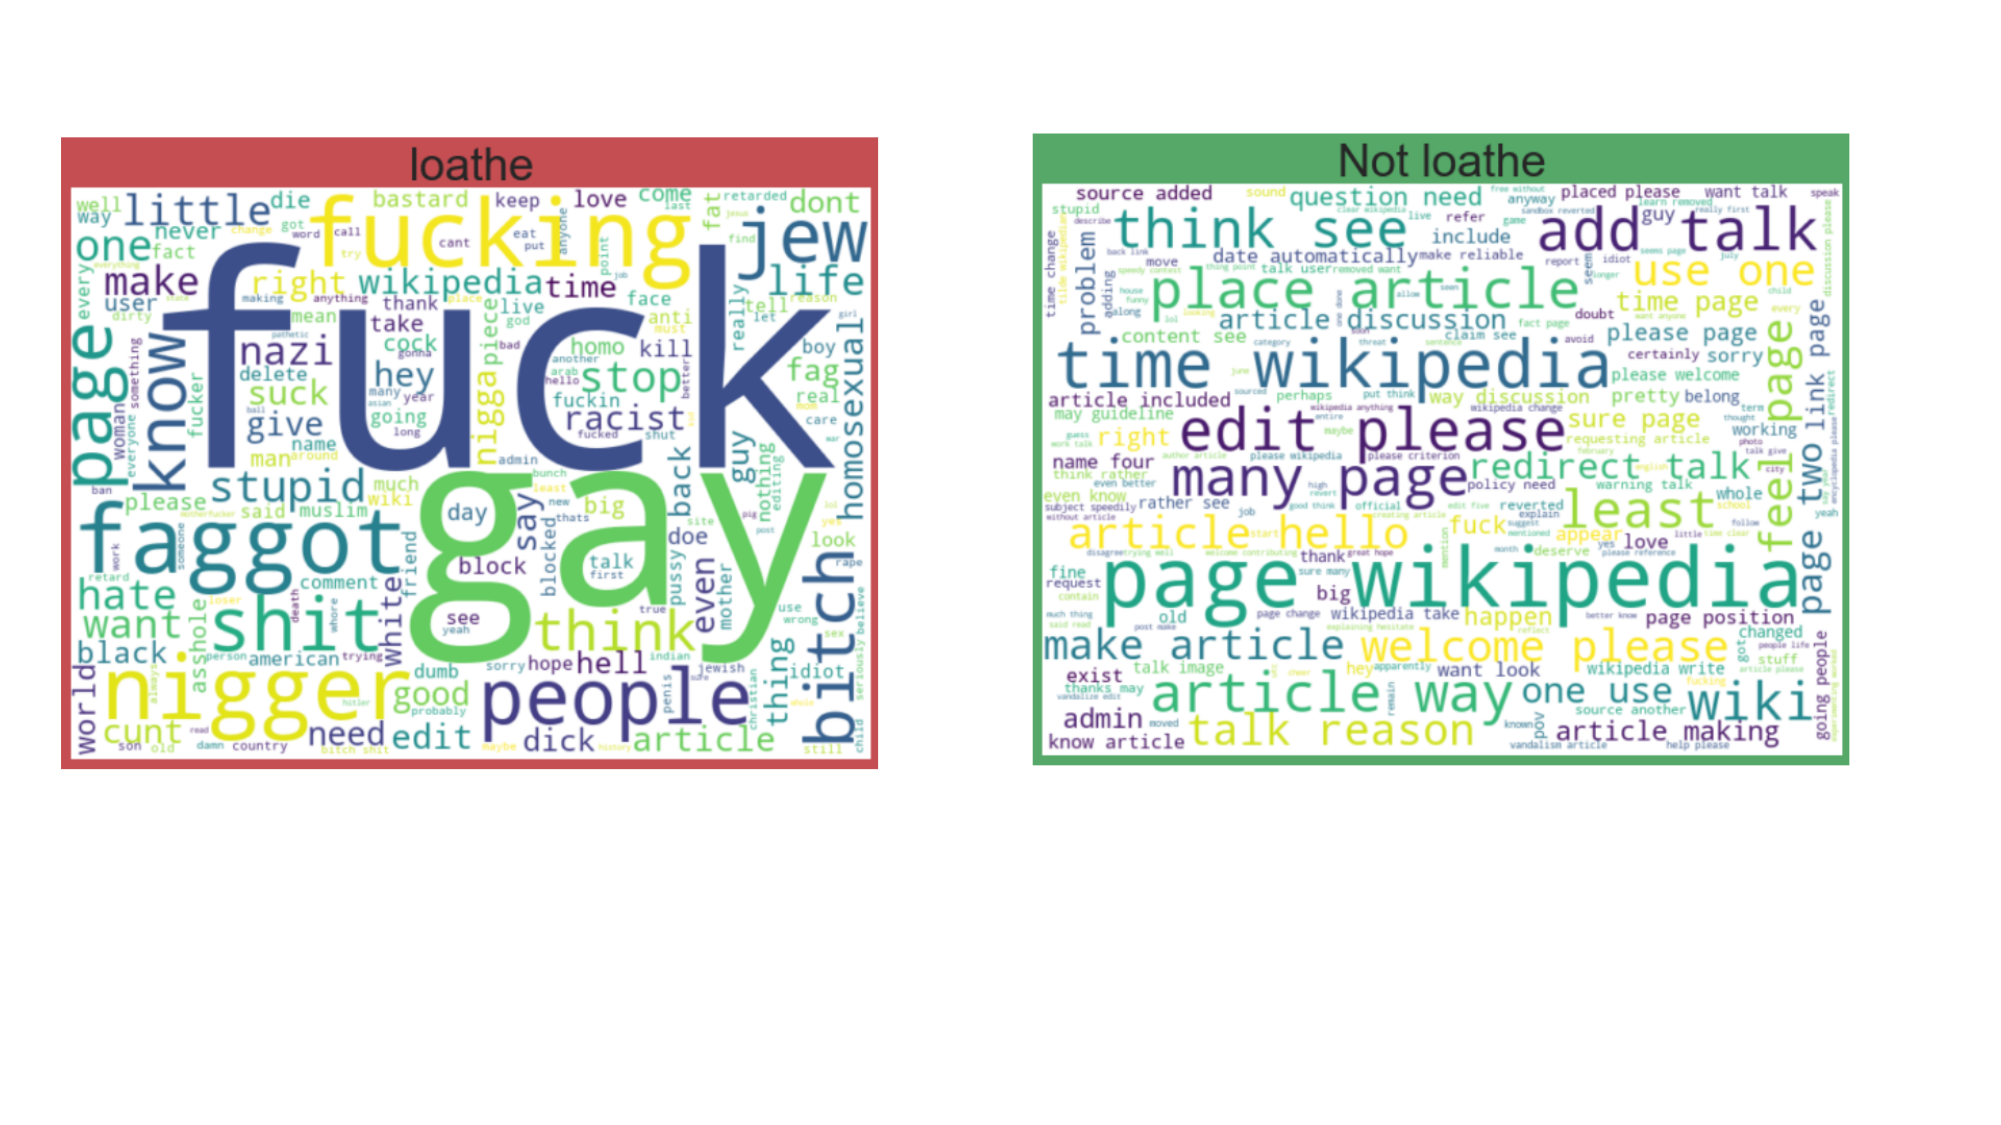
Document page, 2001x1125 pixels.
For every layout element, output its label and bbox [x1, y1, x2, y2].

picture [1032, 133, 1850, 771]
picture [61, 133, 879, 771]
